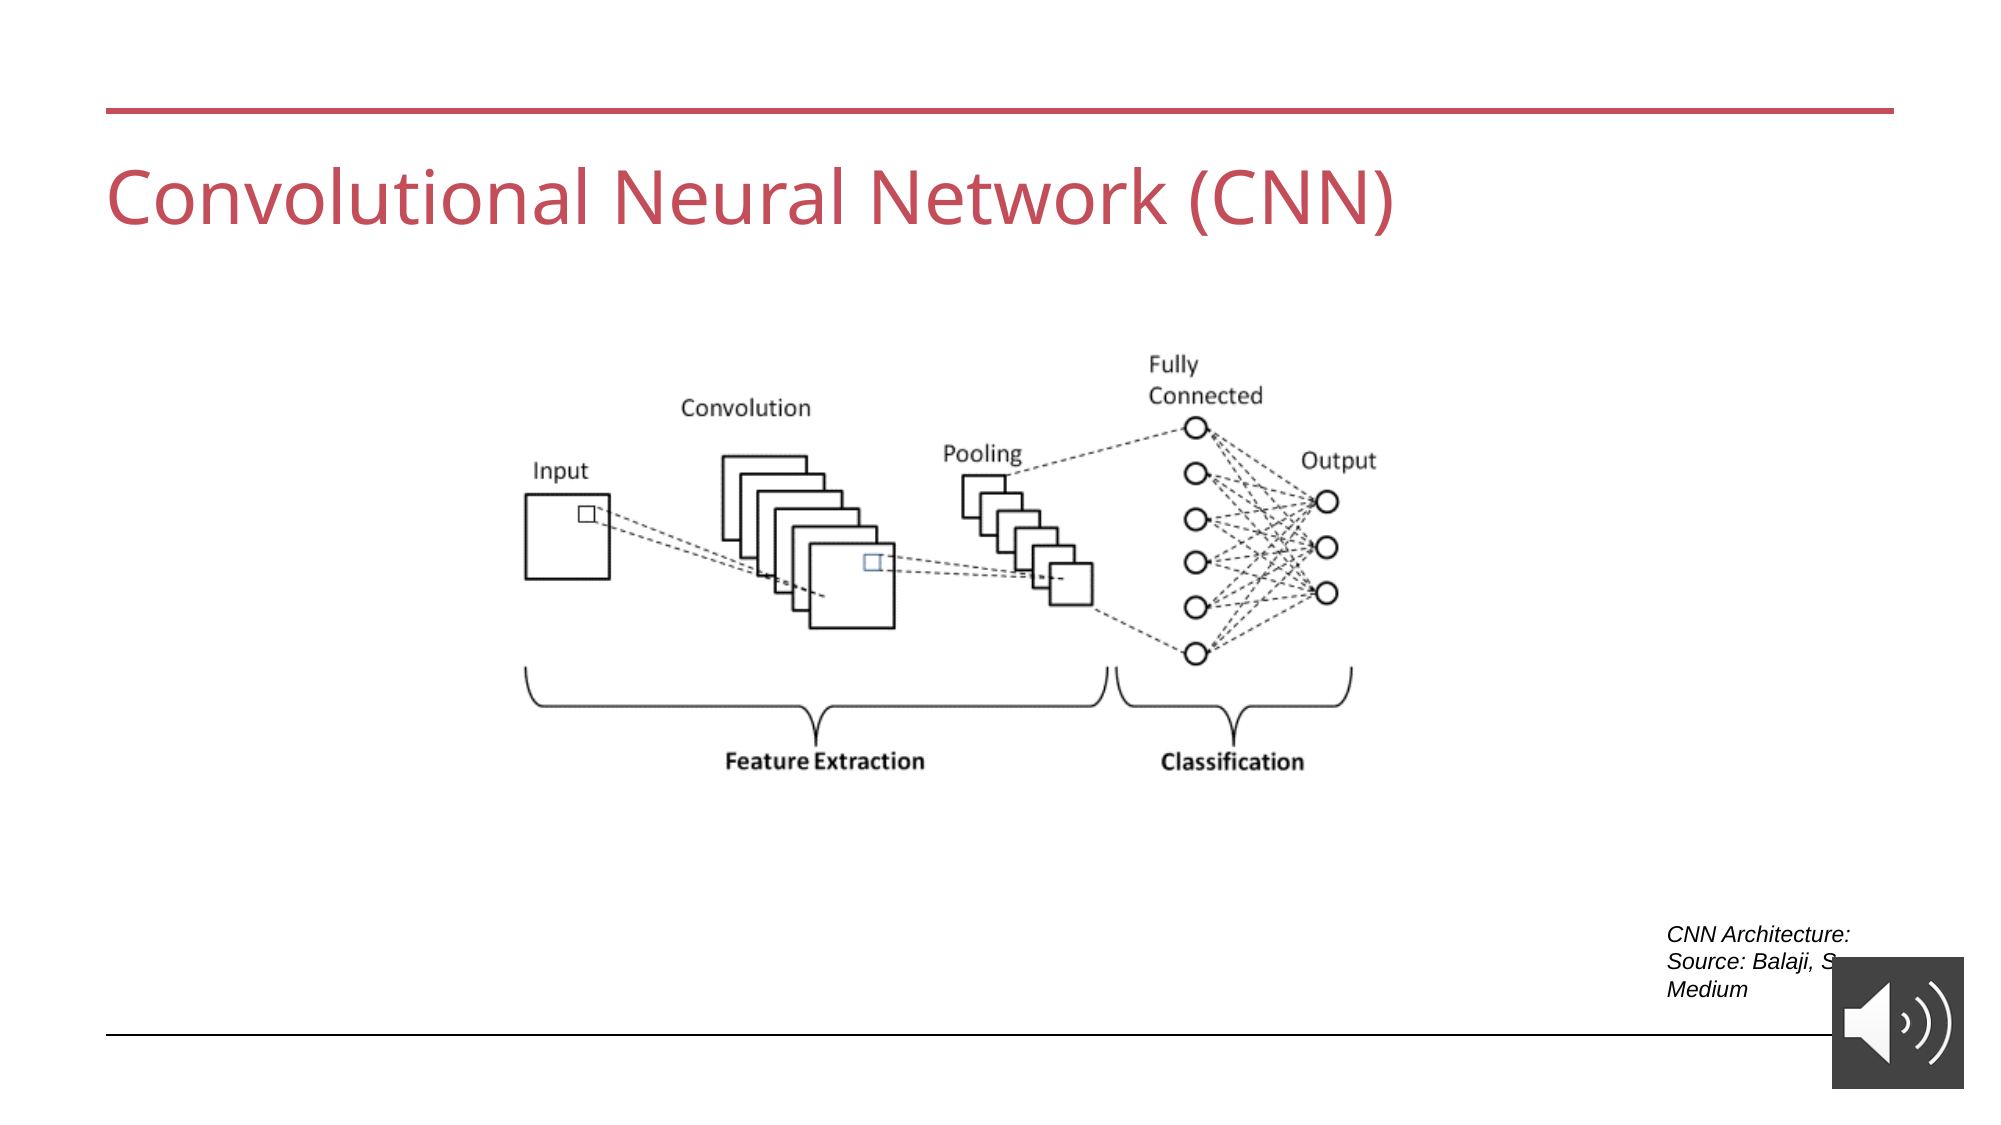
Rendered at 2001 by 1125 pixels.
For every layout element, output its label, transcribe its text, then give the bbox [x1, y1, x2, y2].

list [486, 338, 1395, 788]
picture [1831, 956, 1965, 1090]
title Convolutional Neural Network (CNN) [90, 156, 1894, 333]
text_box CNN Architecture: Source: Balaji, S. Medium [1652, 912, 1912, 1010]
